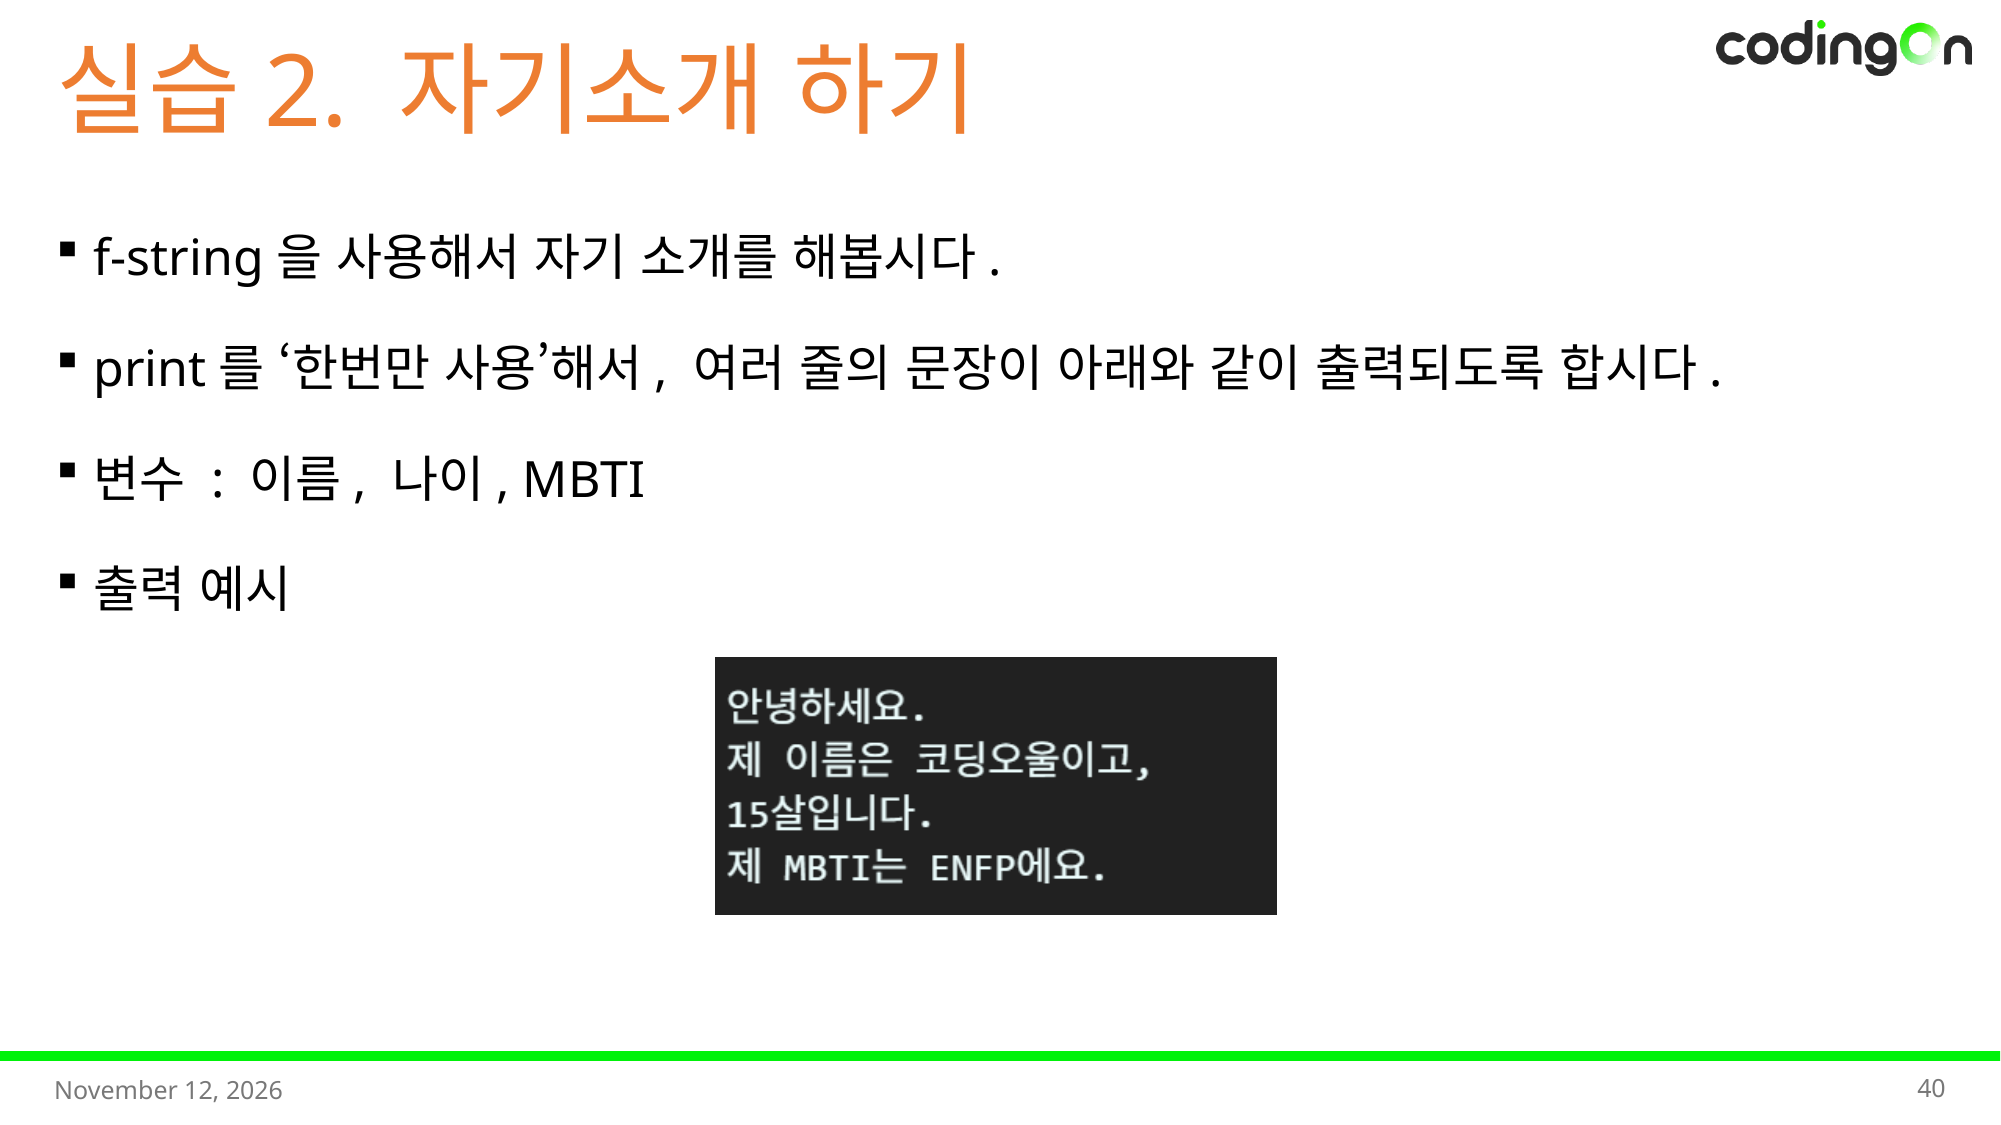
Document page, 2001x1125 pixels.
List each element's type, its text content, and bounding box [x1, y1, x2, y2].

slide_number 40 [1510, 1059, 1961, 1120]
list f-string을 사용해서 자기 소개를 해봅시다. print를 ‘한번만 사용’해서, 여러 줄의 문장이 아래와 같이 출력되도록 합시다. 변수 : 이름, 나이, MBTI 출력 예시 [41, 187, 1951, 629]
slide_number 2025년 11월 [39, 1061, 490, 1122]
text_box 실습2. 자기소개 하기 [41, 0, 1767, 188]
picture [1767, 20, 1972, 76]
picture [715, 657, 1277, 915]
